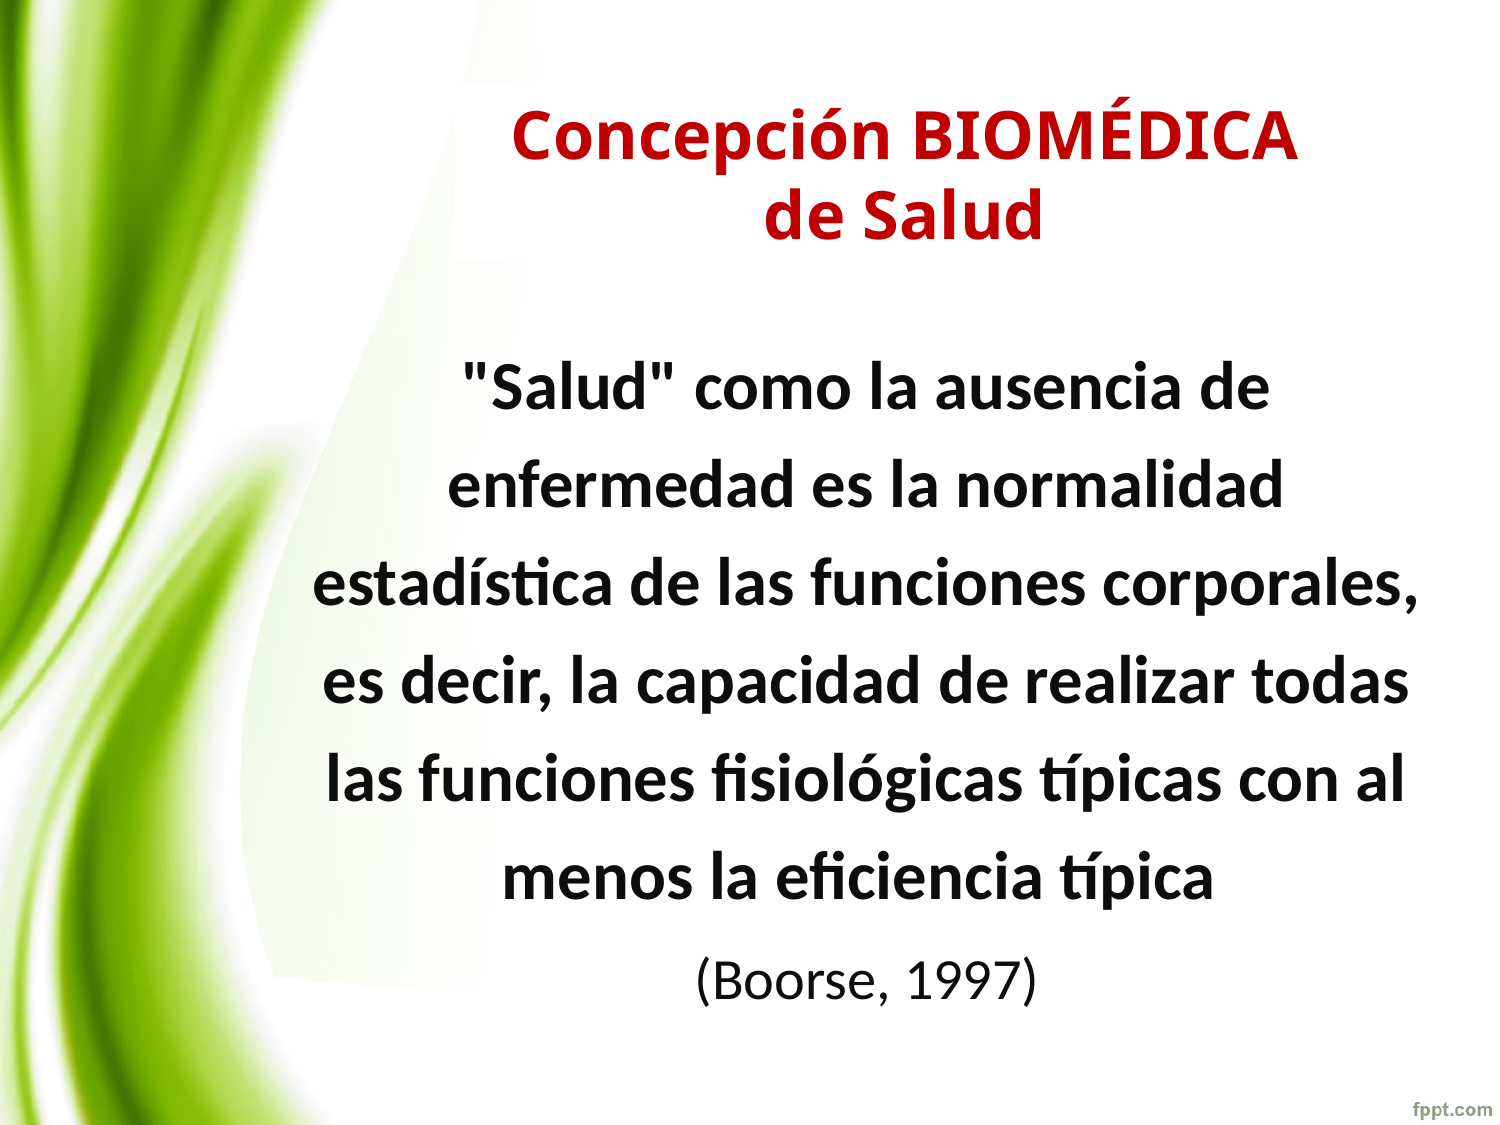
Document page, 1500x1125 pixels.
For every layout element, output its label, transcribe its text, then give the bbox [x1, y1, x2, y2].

text_box "Salud" como la ausencia de enfermedad es la normalidad estadística de las funciones corporales, es decir, la capacidad de realizar todas las funciones fisiológicas típicas con al menos la eficiencia típica (Boorse, 1997) [278, 318, 1456, 1018]
picture [0, 0, 1500, 1125]
text_box Concepción BIOMÉDICA de Salud [455, 85, 1355, 260]
